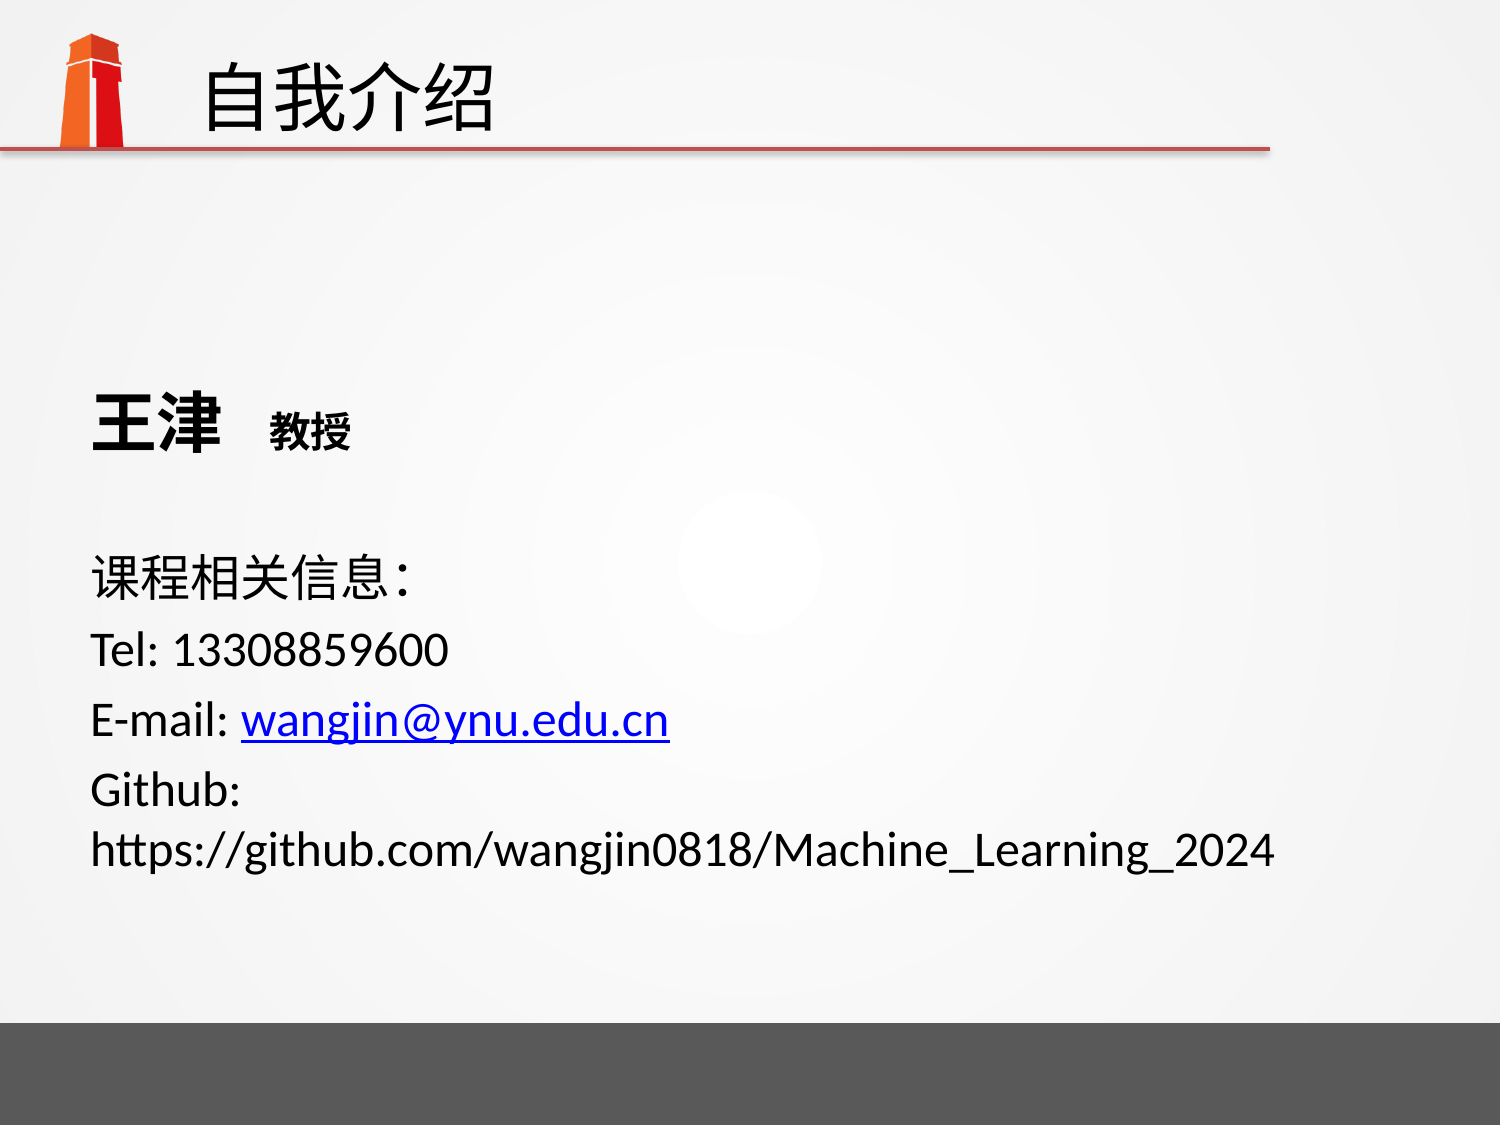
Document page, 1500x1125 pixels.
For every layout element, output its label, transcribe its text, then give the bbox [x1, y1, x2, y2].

title 自我介绍 [183, 42, 1270, 149]
list 课程相关信息： Tel: 13308859600 E-mail: wangjin@ynu.edu.cn Github: https://github.com/wangjin0818/Machine_Learning_2024 [75, 538, 1425, 910]
picture [16, 11, 166, 147]
list 王津 教授 [75, 373, 1425, 479]
